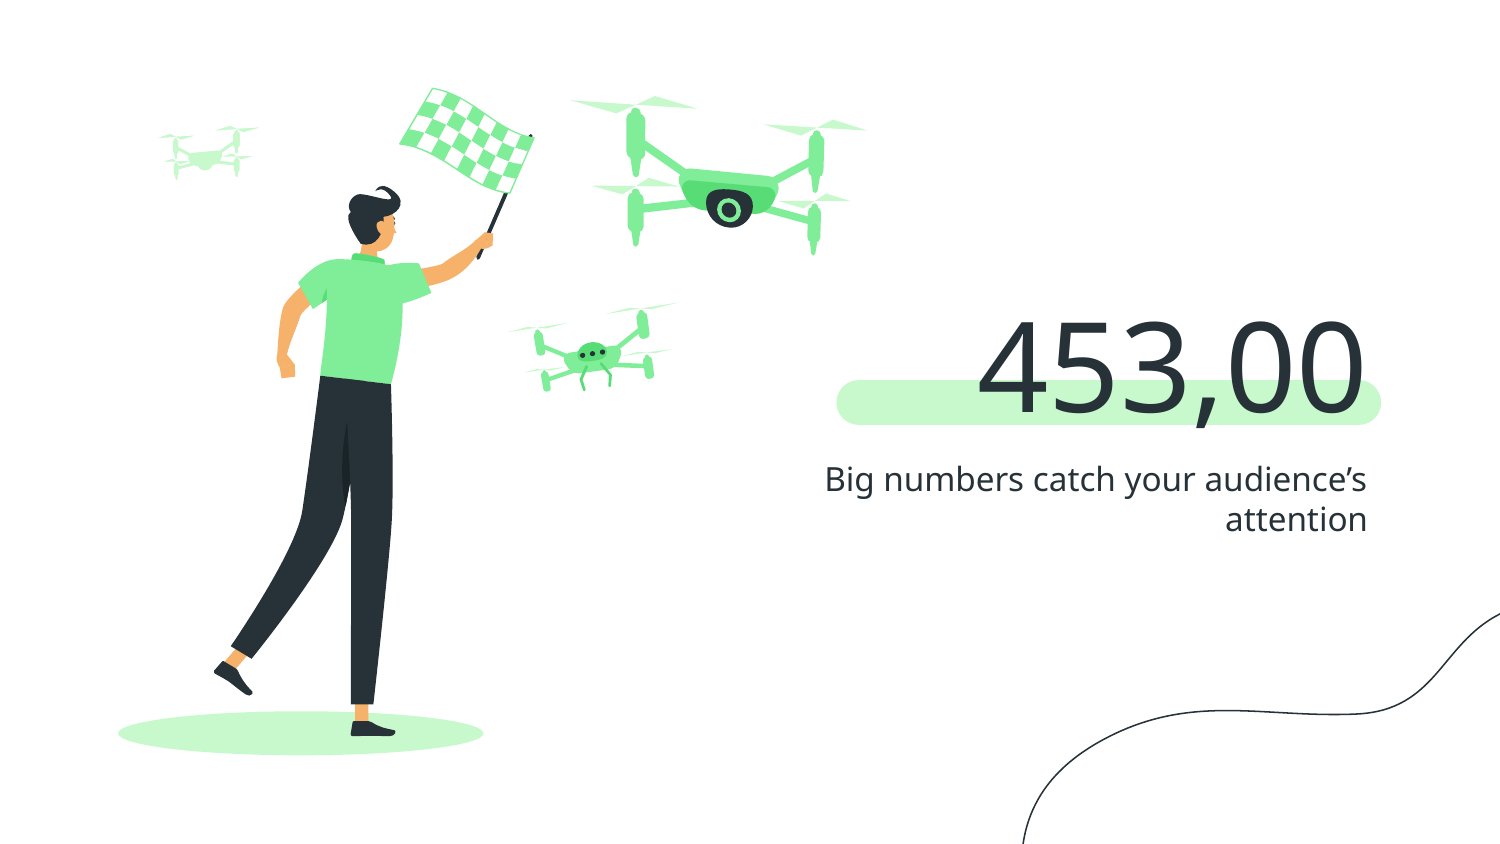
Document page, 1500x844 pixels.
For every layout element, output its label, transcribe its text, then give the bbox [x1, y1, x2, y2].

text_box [117, 87, 821, 756]
subtitle Big numbers catch your audience’s attention [825, 443, 1384, 550]
title 453,00 [825, 271, 1384, 443]
text_box [825, 193, 851, 202]
text_box [825, 119, 868, 131]
